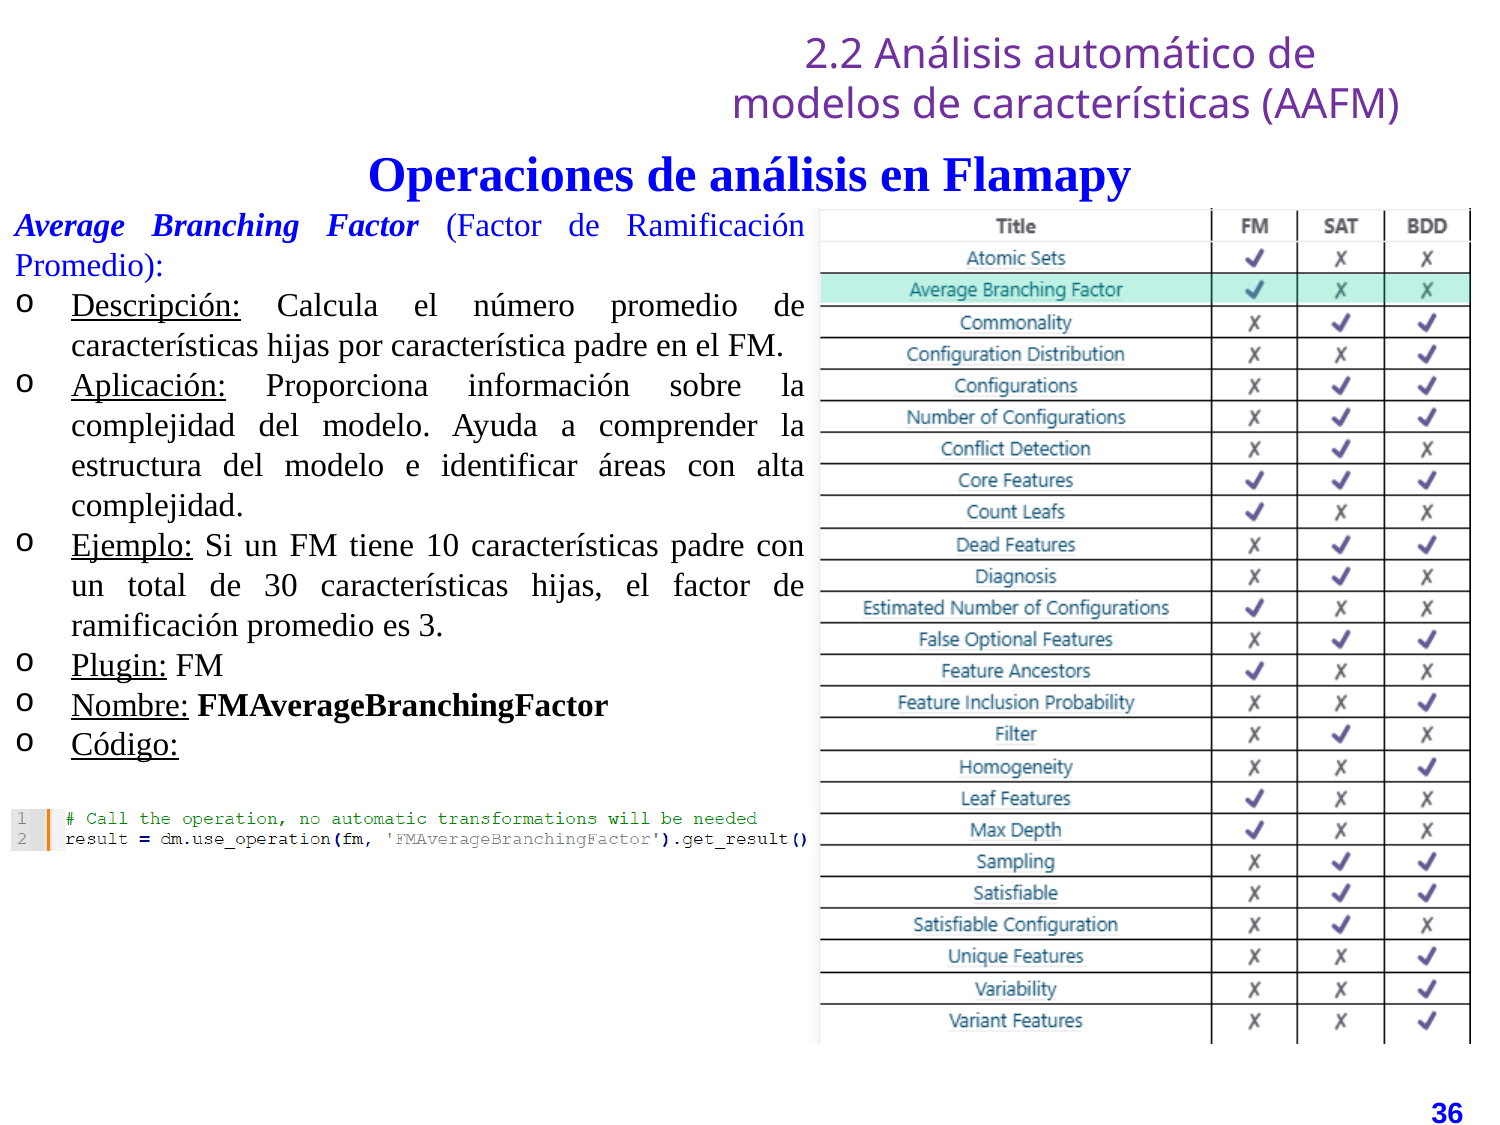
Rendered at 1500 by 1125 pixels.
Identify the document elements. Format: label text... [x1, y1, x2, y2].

text_box Average Branching Factor (Factor de Ramificación Promedio): Descripción: Calcula el número promedio de características hijas por característica padre en el FM. Aplicación: Proporciona información sobre la complejidad del modelo. Ayuda a comprender la estructura del modelo e identificar áreas con alta complejidad. Ejemplo: Si un FM tiene 10 características padre con un total de 30 características hijas, el factor de ramificación promedio es 3. Plugin: FM Nombre: FMAverageBranchingFactor Código: [0, 196, 821, 770]
text_box Operaciones de análisis en Flamapy [0, 134, 1500, 209]
title 2.2 Análisis automático de modelos de características (AAFM) [631, 19, 1500, 126]
picture [10, 207, 1471, 1044]
